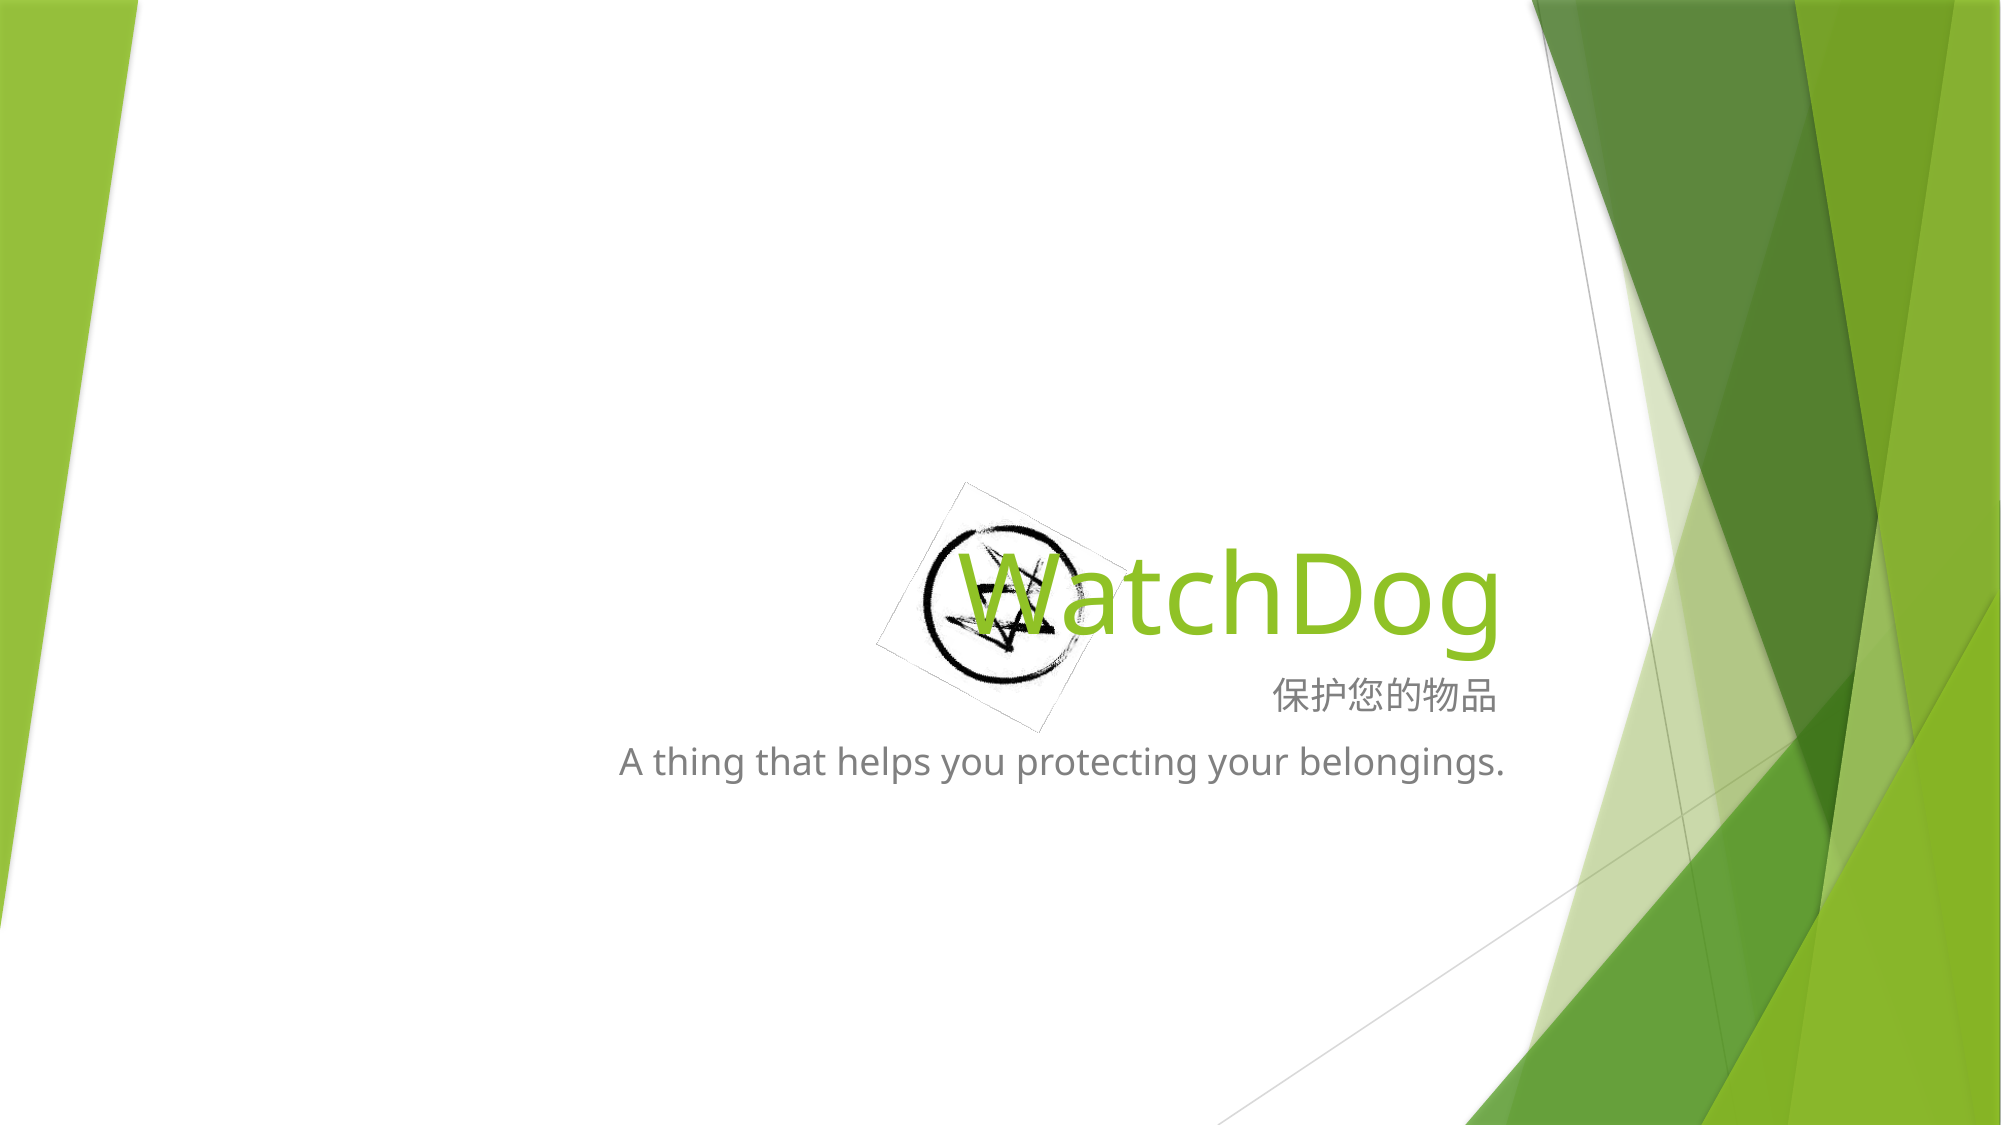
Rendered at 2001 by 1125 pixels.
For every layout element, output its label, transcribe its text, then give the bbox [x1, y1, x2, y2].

subtitle 保护您的物品 A thing that helps you protecting your belongings. [247, 664, 1522, 845]
title WatchDog [247, 394, 1522, 664]
picture [909, 514, 1095, 700]
